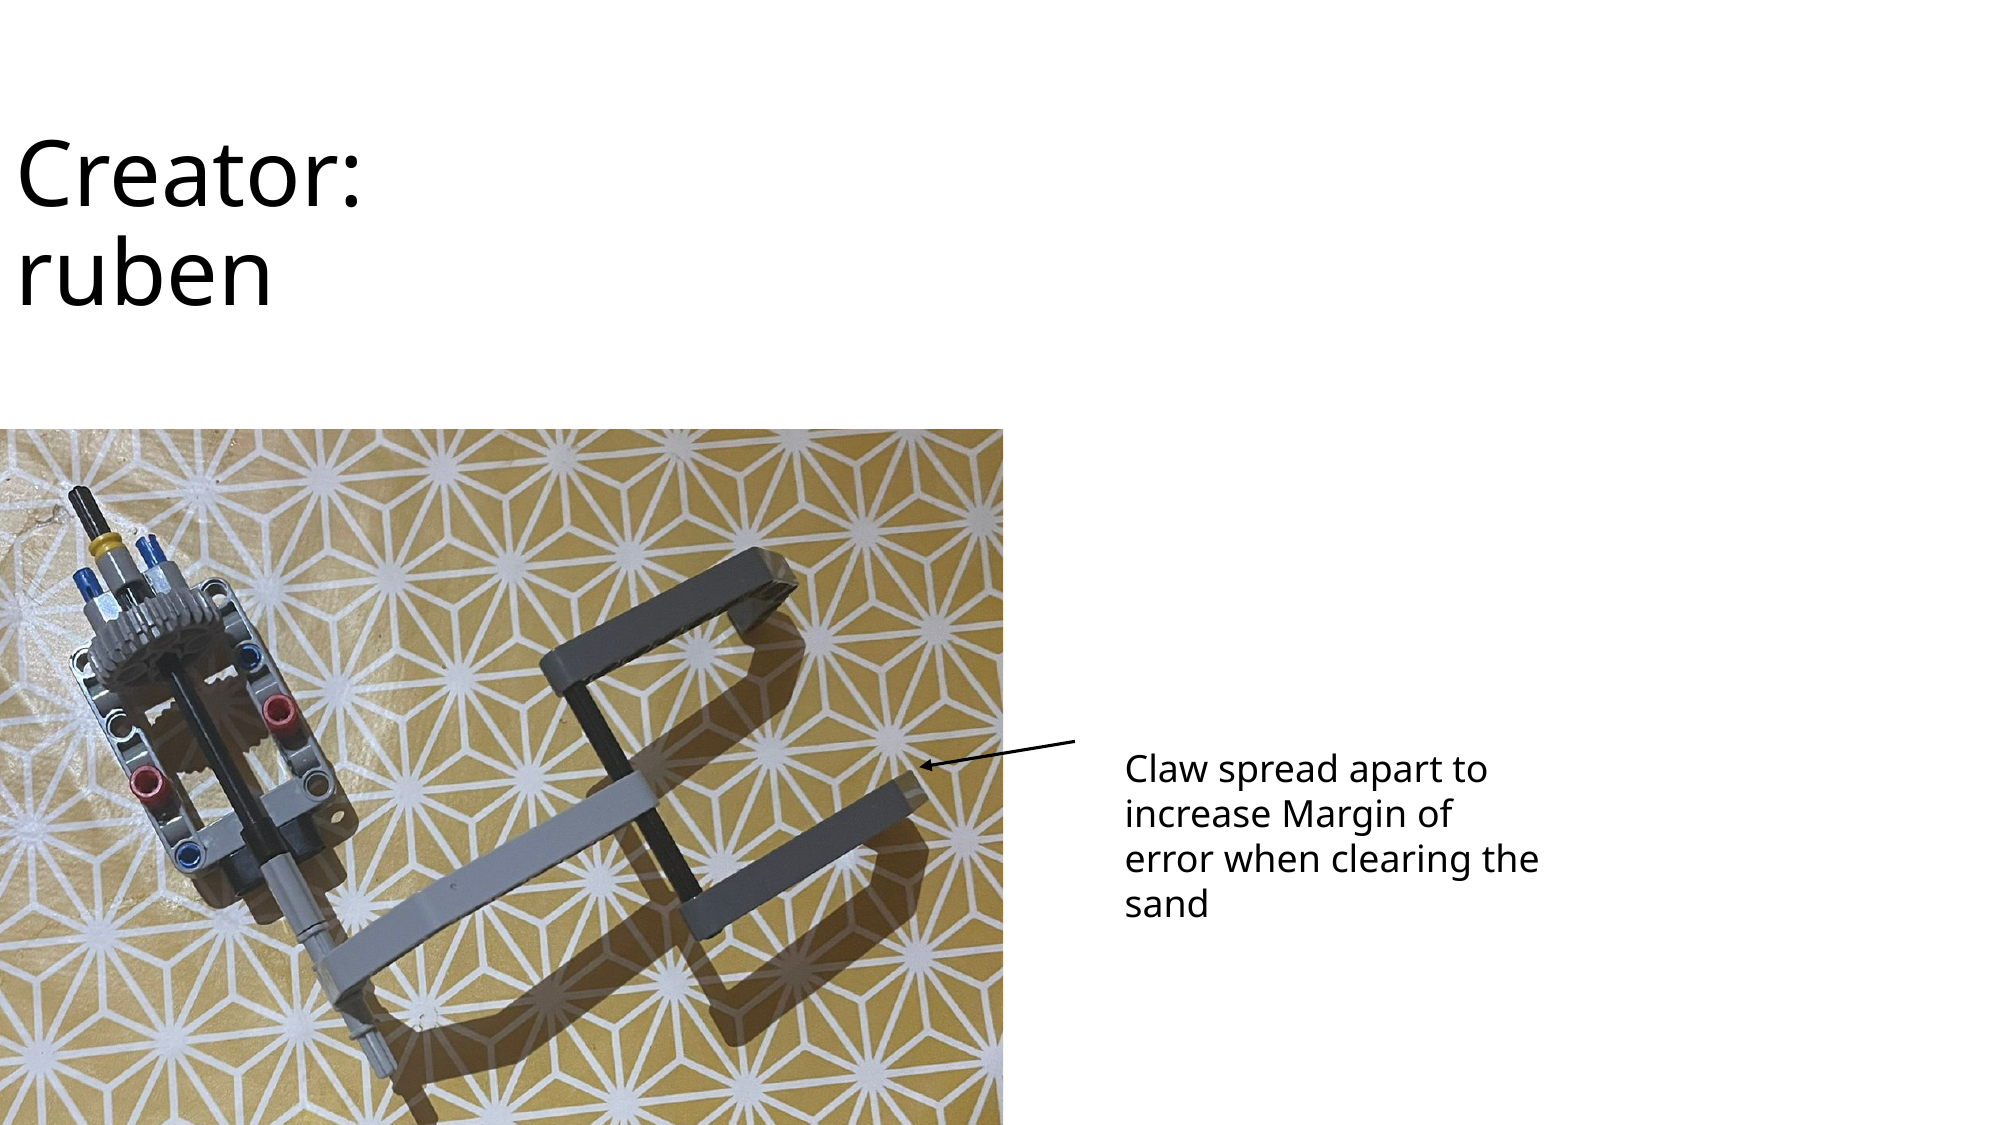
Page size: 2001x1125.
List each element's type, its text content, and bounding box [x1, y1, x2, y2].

text_box Claw spread apart to increase Margin of error when clearing the sand [1109, 737, 1560, 933]
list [0, 429, 1004, 1125]
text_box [918, 740, 1076, 768]
title Creator: ruben [0, 116, 592, 337]
